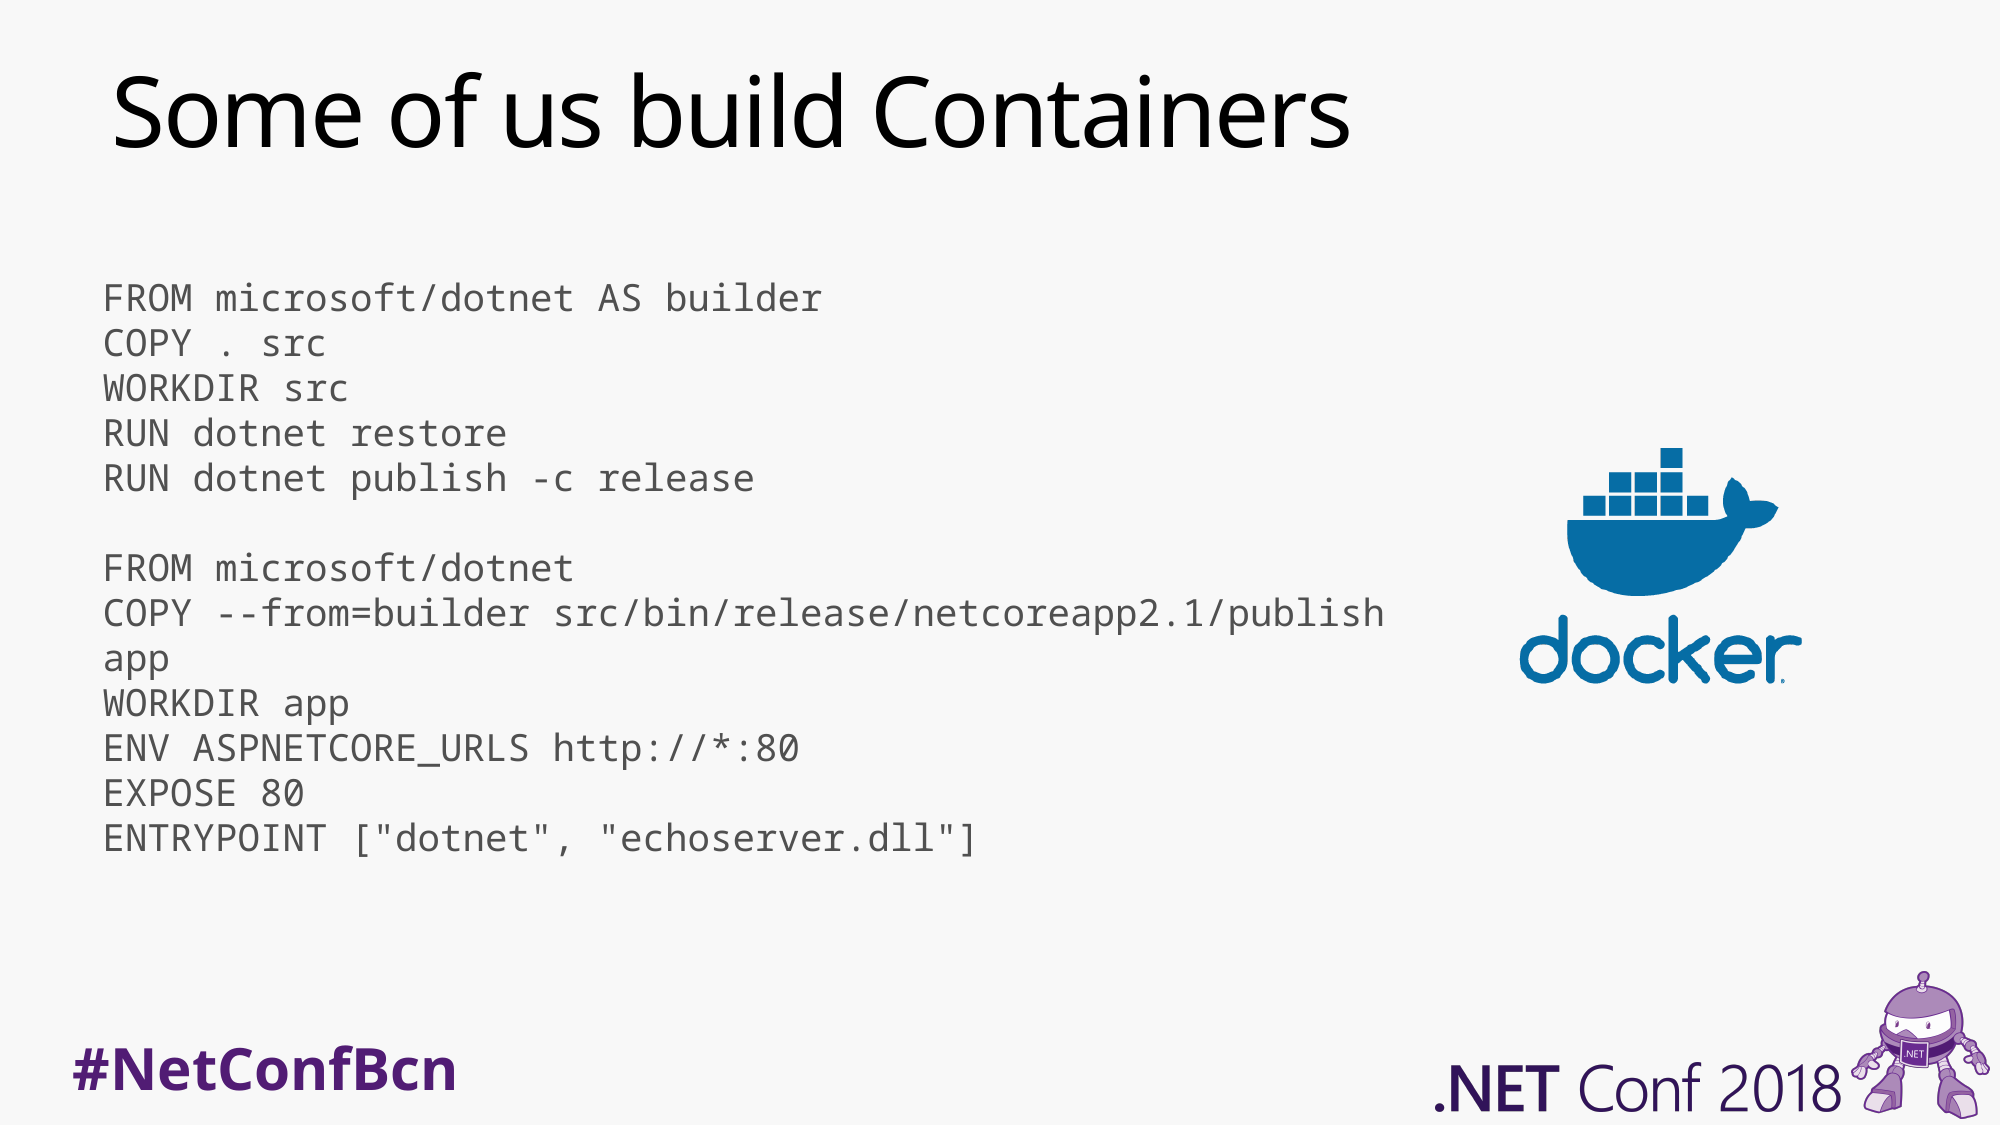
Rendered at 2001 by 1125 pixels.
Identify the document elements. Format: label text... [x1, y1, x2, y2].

picture [1435, 1062, 1841, 1112]
picture [1499, 419, 1815, 706]
text_box FROM microsoft/dotnet AS builder COPY . src WORKDIR src RUN dotnet restore RUN dotnet publish -c release FROM microsoft/dotnet COPY --from=builder src/bin/release/netcoreapp2.1/publish app WORKDIR app ENV ASPNETCORE_URLS http://*:80 EXPOSE 80 ENTRYPOINT ["dotnet", "echoserver.dll"] [87, 266, 1401, 866]
title Some of us build Containers [87, 47, 2000, 196]
picture [1851, 971, 1990, 1119]
